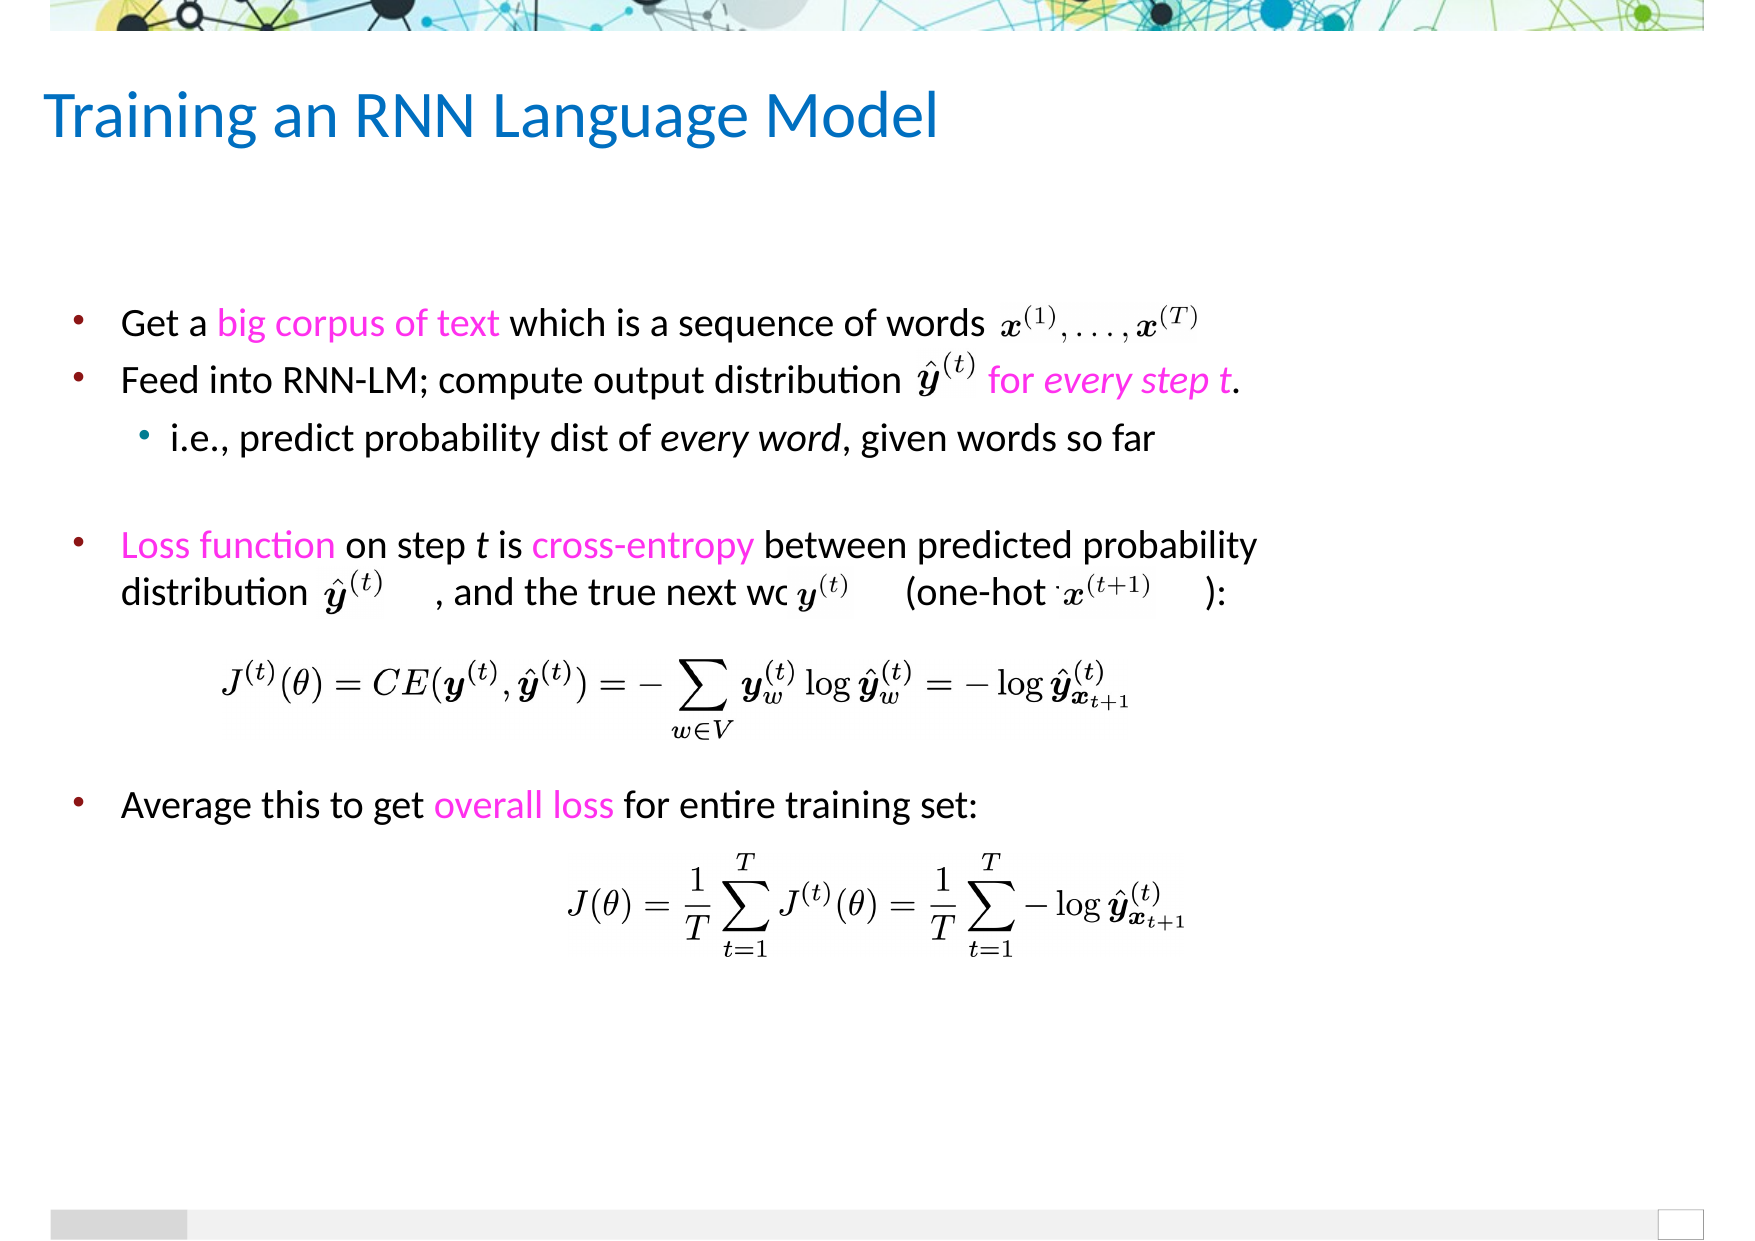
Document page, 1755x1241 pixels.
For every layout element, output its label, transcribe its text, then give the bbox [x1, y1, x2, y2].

picture [786, 565, 855, 619]
text_box i.e., predict probability dist of every word, given words so far Loss function on step t is cross-entropy between predicted probability distribution , and the true next word (one-hot for ): [69, 409, 1265, 614]
picture [568, 853, 1184, 957]
picture [1059, 565, 1156, 619]
title Training an RNN Language Model [43, 70, 1357, 152]
text_box for every step t. [986, 351, 1246, 402]
picture [999, 301, 1197, 343]
picture [316, 565, 384, 619]
text_box Average this to get overall loss for entire training set: [69, 776, 989, 827]
picture [221, 659, 1129, 740]
text_box Get a big corpus of text which is a sequence of words Feed into RNN-LM; compute output distribution [69, 285, 990, 402]
picture [50, 0, 1704, 31]
picture [916, 348, 976, 398]
